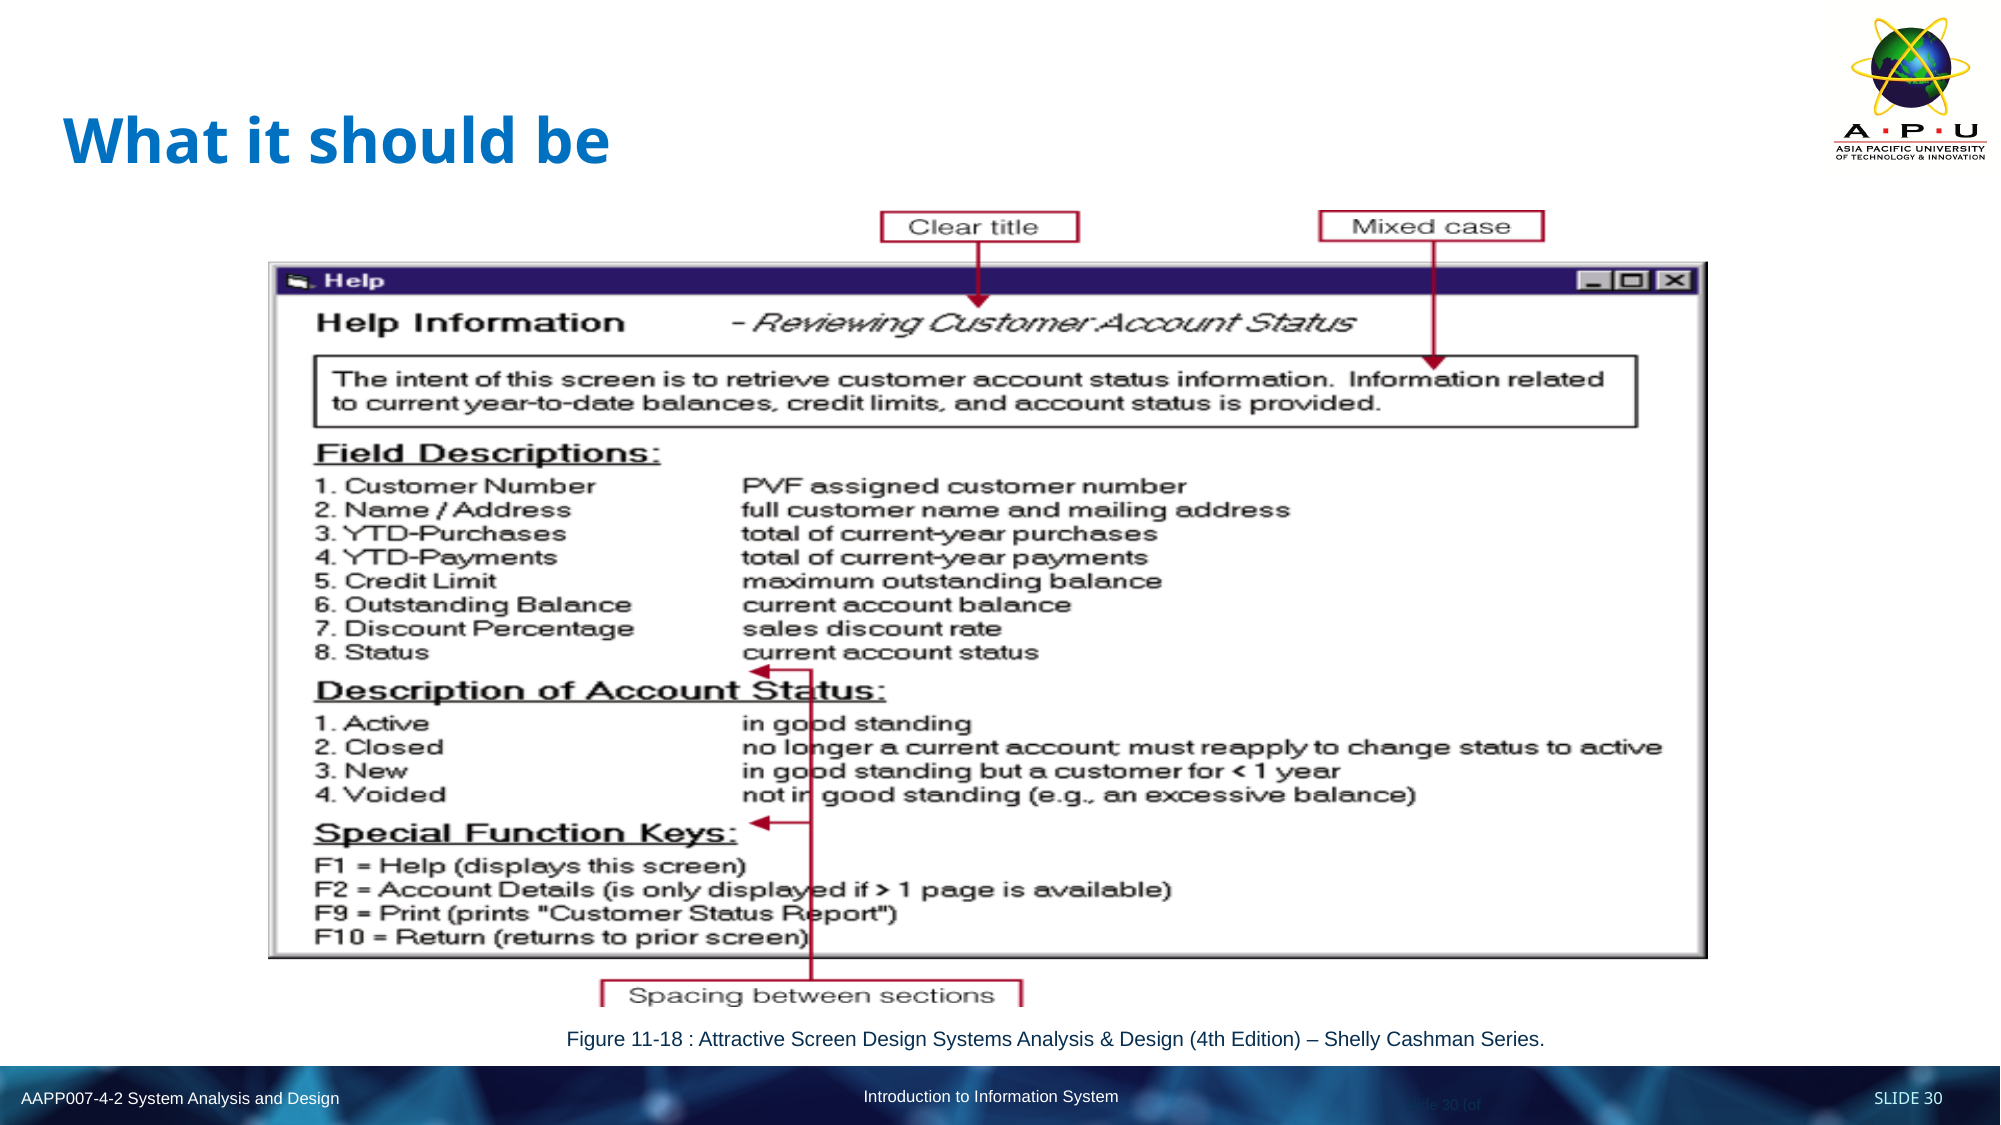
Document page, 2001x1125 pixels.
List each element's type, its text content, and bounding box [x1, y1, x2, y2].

footer Slide 30 (of [1025, 1086, 1500, 1125]
text_box Figure 11-18 : Attractive Screen Design Systems Analysis & Design (4th Edition) – Shelly Cashman Series. [429, 1017, 1683, 1058]
picture [268, 210, 1709, 1007]
title What it should be [48, 45, 1764, 233]
picture [0, 1066, 2000, 1125]
picture [1822, 0, 2000, 178]
